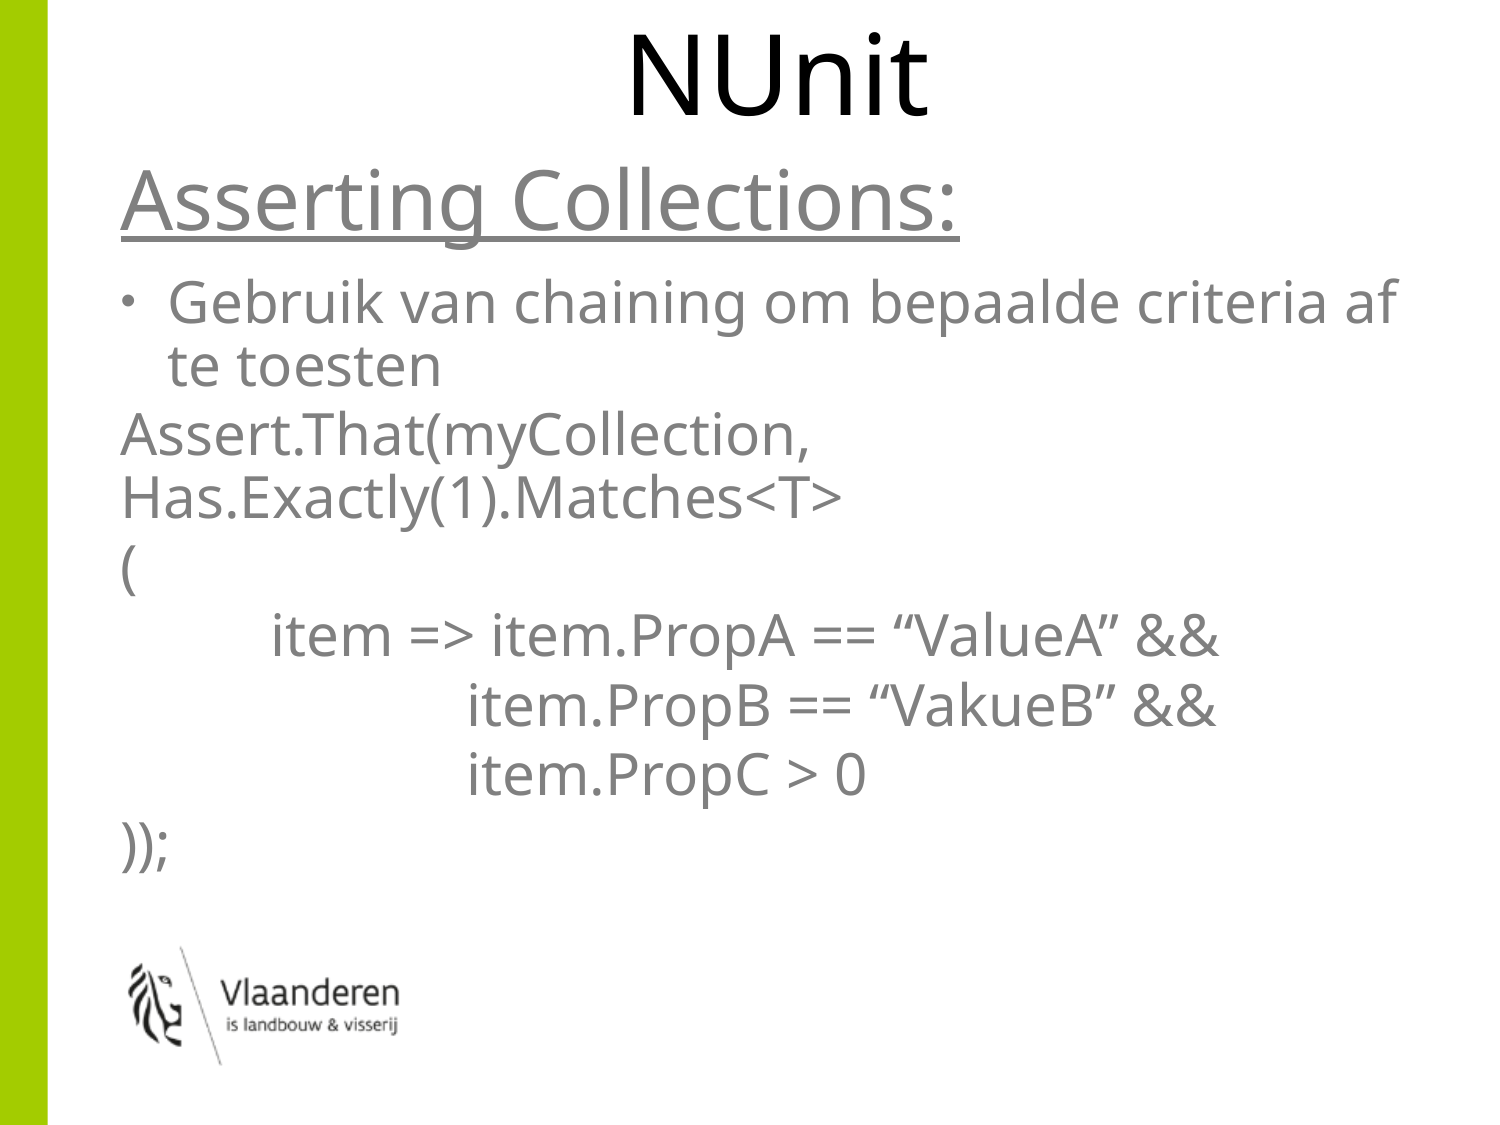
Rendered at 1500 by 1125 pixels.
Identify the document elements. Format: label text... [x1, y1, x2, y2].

picture [105, 940, 443, 1072]
list Gebruik van chaining om bepaalde criteria af te toesten Assert.That(myCollection, Has.Exactly(1).Matches<T> ( item => item.PropA == “ValueA” && item.PropB == “VakueB” && item.PropC > 0 )); [73, 272, 1416, 931]
list Asserting Collections: [73, 158, 1416, 256]
title NUnit [105, 58, 1448, 168]
